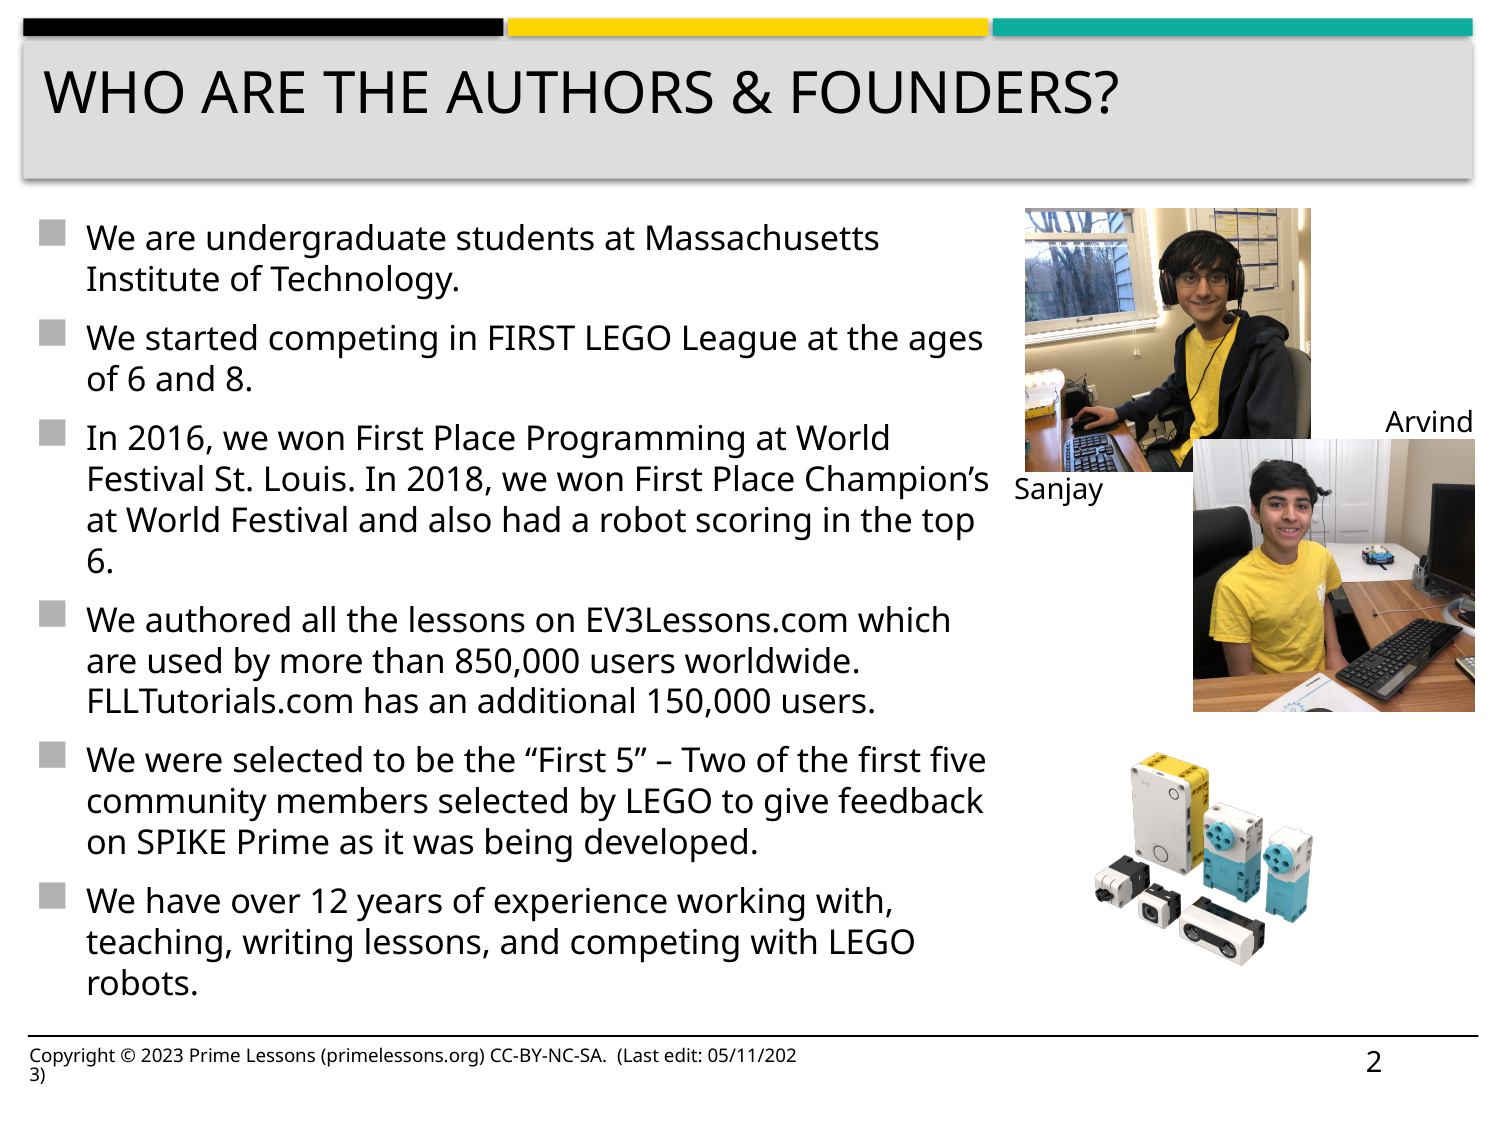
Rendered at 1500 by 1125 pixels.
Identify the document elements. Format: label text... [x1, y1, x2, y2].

list We are undergraduate students at Massachusetts Institute of Technology. We started competing in FIRST LEGO League at the ages of 6 and 8. In 2016, we won First Place Programming at World Festival St. Louis. In 2018, we won First Place Champion’s at World Festival and also had a robot scoring in the top 6. We authored all the lessons on EV3Lessons.com which are used by more than 850,000 users worldwide. FLLTutorials.com has an additional 150,000 users. We were selected to be the “First 5” – Two of the first five community members selected by LEGO to give feedback on SPIKE Prime as it was being developed. We have over 12 years of experience working with, teaching, writing lessons, and competing with LEGO robots. [25, 209, 1026, 1021]
title WHO ARE the authors & FOUNDERS? [28, 48, 1464, 172]
text_box Sanjay [987, 462, 1131, 513]
picture [1024, 207, 1475, 713]
text_box Arvind [1358, 396, 1500, 446]
slide_number 2 [1351, 1036, 1478, 1097]
footer Copyright © 2023 Prime Lessons (primelessons.org) CC-BY-NC-SA. (Last edit: 05/11/2023) [14, 1036, 814, 1097]
picture [1089, 744, 1317, 970]
